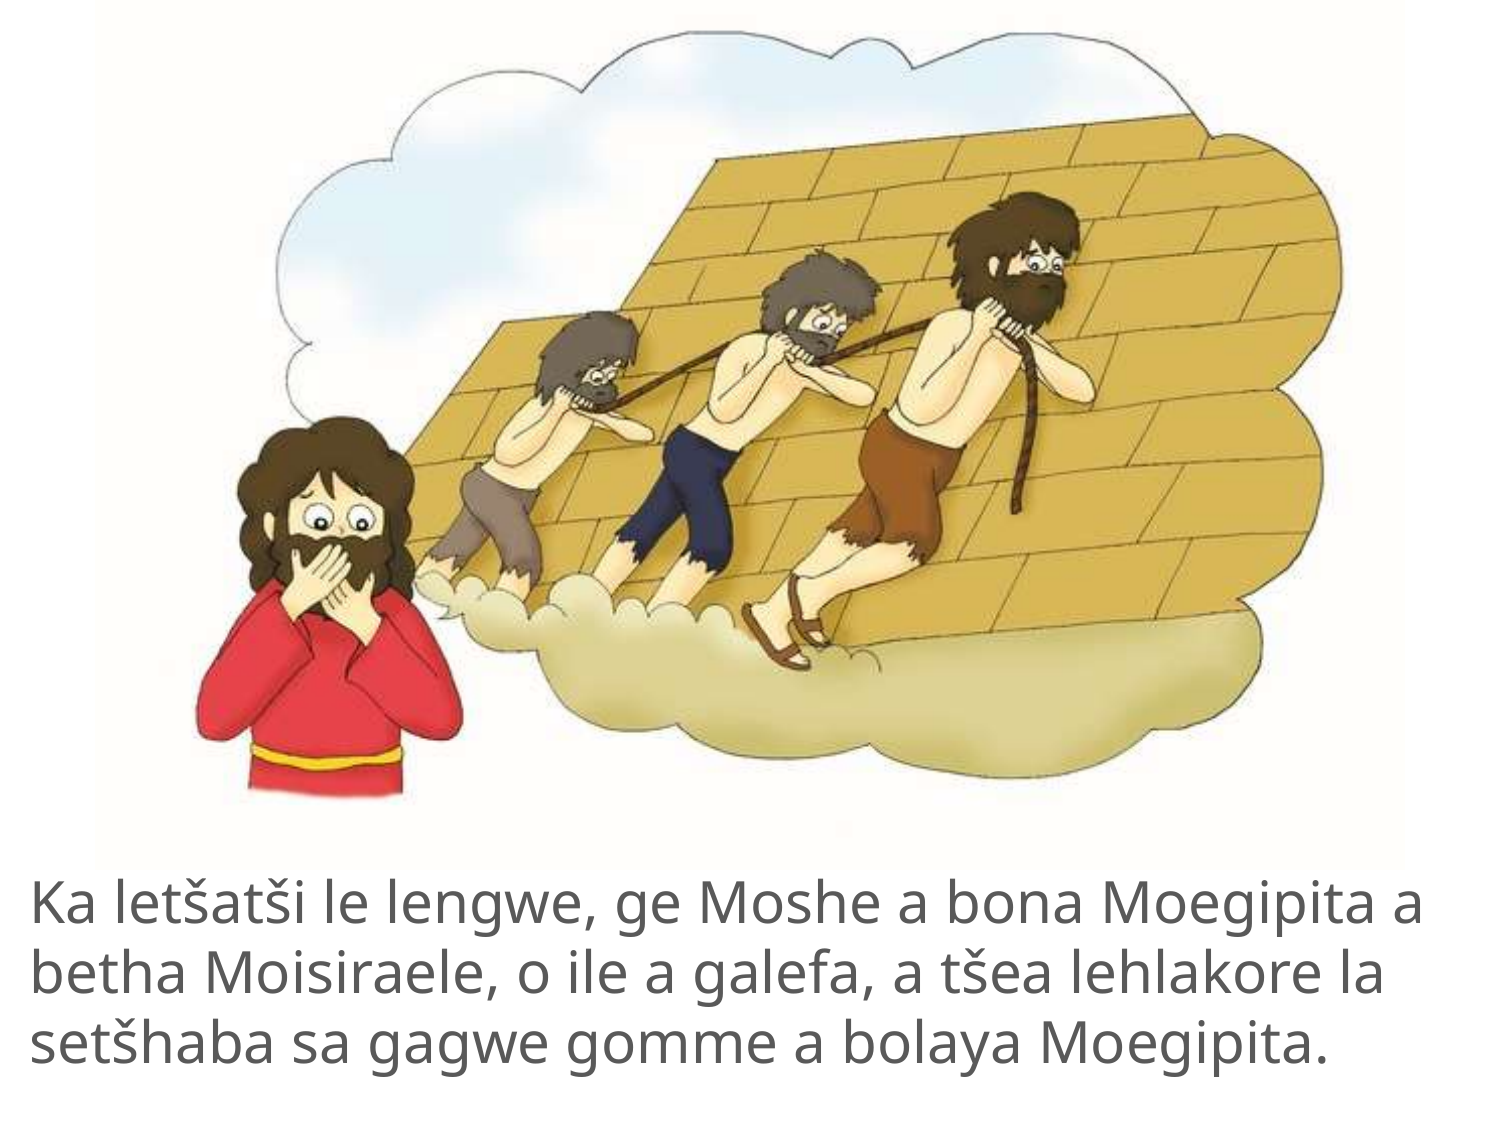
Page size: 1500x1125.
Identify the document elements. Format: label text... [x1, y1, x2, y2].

text_box Ka letšatši le lengwe, ge Moshe a bona Moegipita a betha Moisiraele, o ile a galefa, a tšea lehlakore la setšhaba sa gagwe gomme a bolaya Moegipita. [14, 857, 1486, 1083]
picture [94, 0, 1405, 870]
